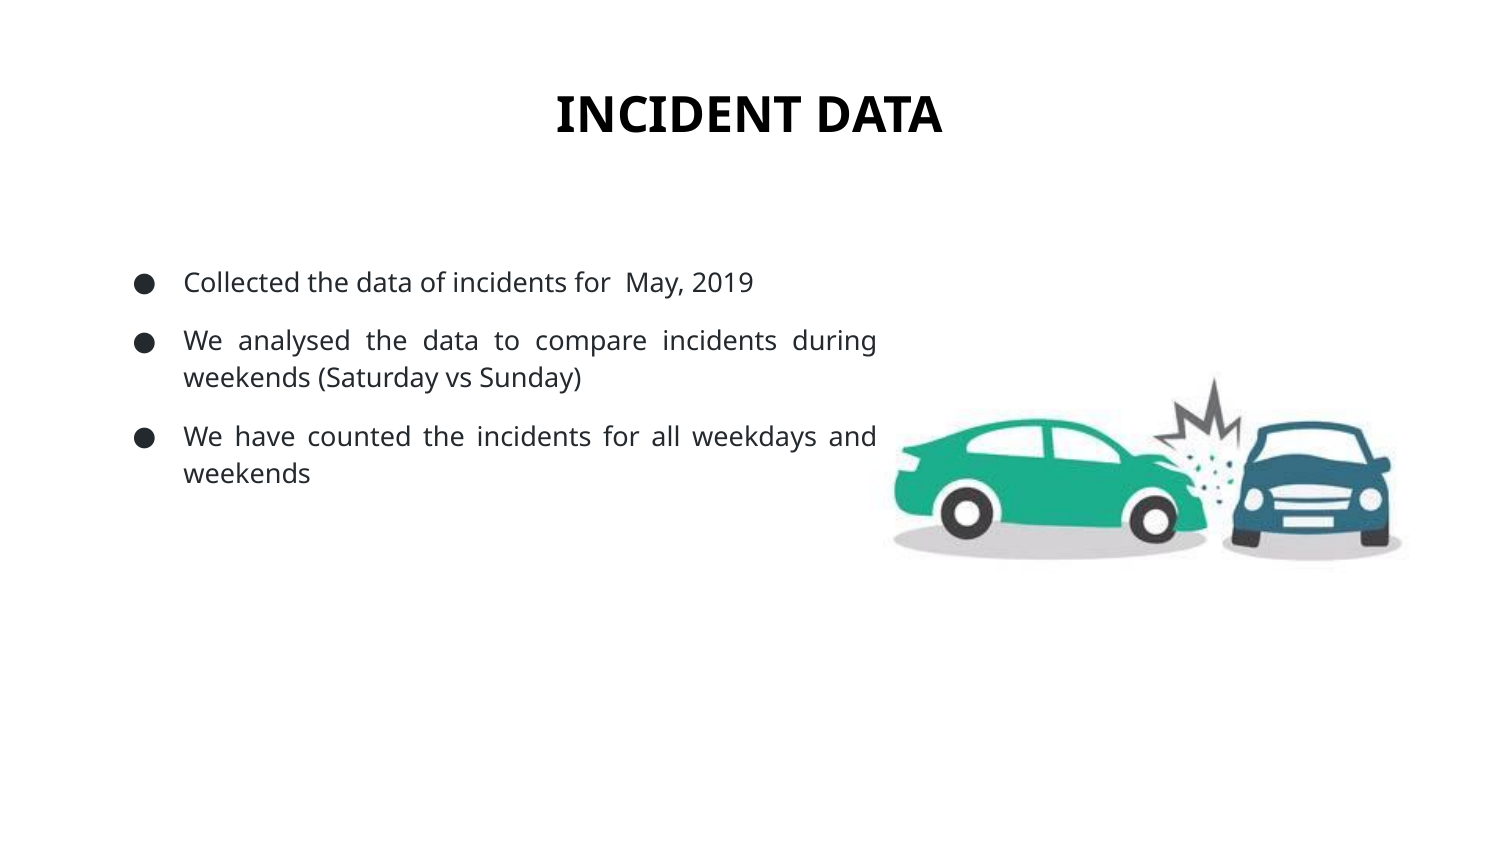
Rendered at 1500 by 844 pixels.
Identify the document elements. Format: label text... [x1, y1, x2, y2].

text_box Collected the data of incidents for May, 2019 We analysed the data to compare incidents during weekends (Saturday vs Sunday) We have counted the incidents for all weekdays and weekends [93, 217, 893, 562]
title INCIDENT DATA [75, 67, 1425, 133]
picture [796, 284, 1500, 654]
